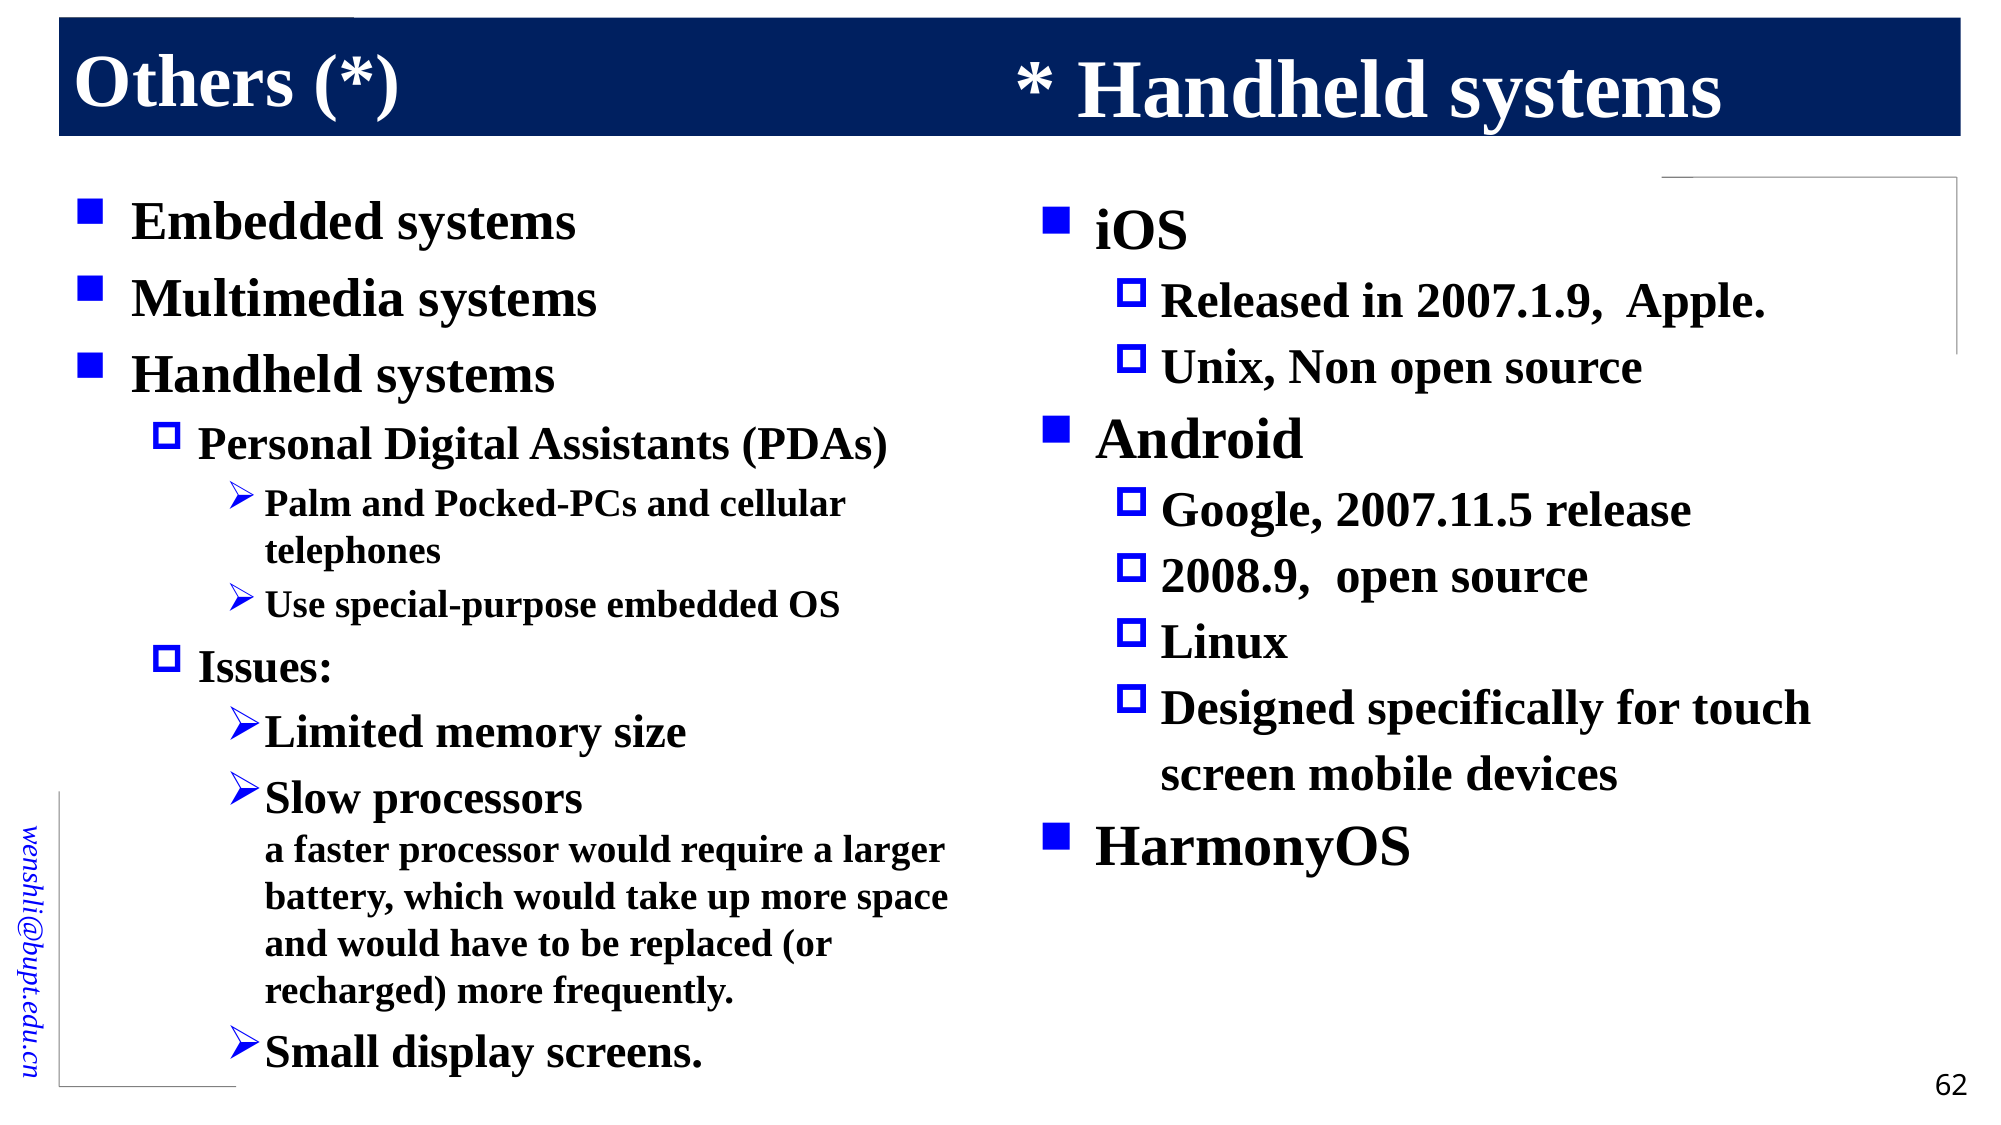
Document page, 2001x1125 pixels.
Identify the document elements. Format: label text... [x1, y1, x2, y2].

title Others (*) [58, 17, 1961, 137]
text_box * Handheld systems [999, 24, 1957, 143]
text_box 62 [1816, 1058, 1984, 1113]
list Embedded systems Multimedia systems Handheld systems Personal Digital Assistants (PDAs) Palm and Pocked-PCs and cellular telephones Use special-purpose embedded OS Issues: Limited memory size Slow processors a faster processor would require a larger battery, which would take up more space and would have to be replaced (or recharged) more frequently. Small display screens. [59, 177, 1004, 1093]
list iOS Released in 2007.1.9, Apple. Unix, Non open source Android Google, 2007.11.5 release 2008.9, open source Linux Designed specifically for touch screen mobile devices HarmonyOS [1023, 177, 1957, 1093]
